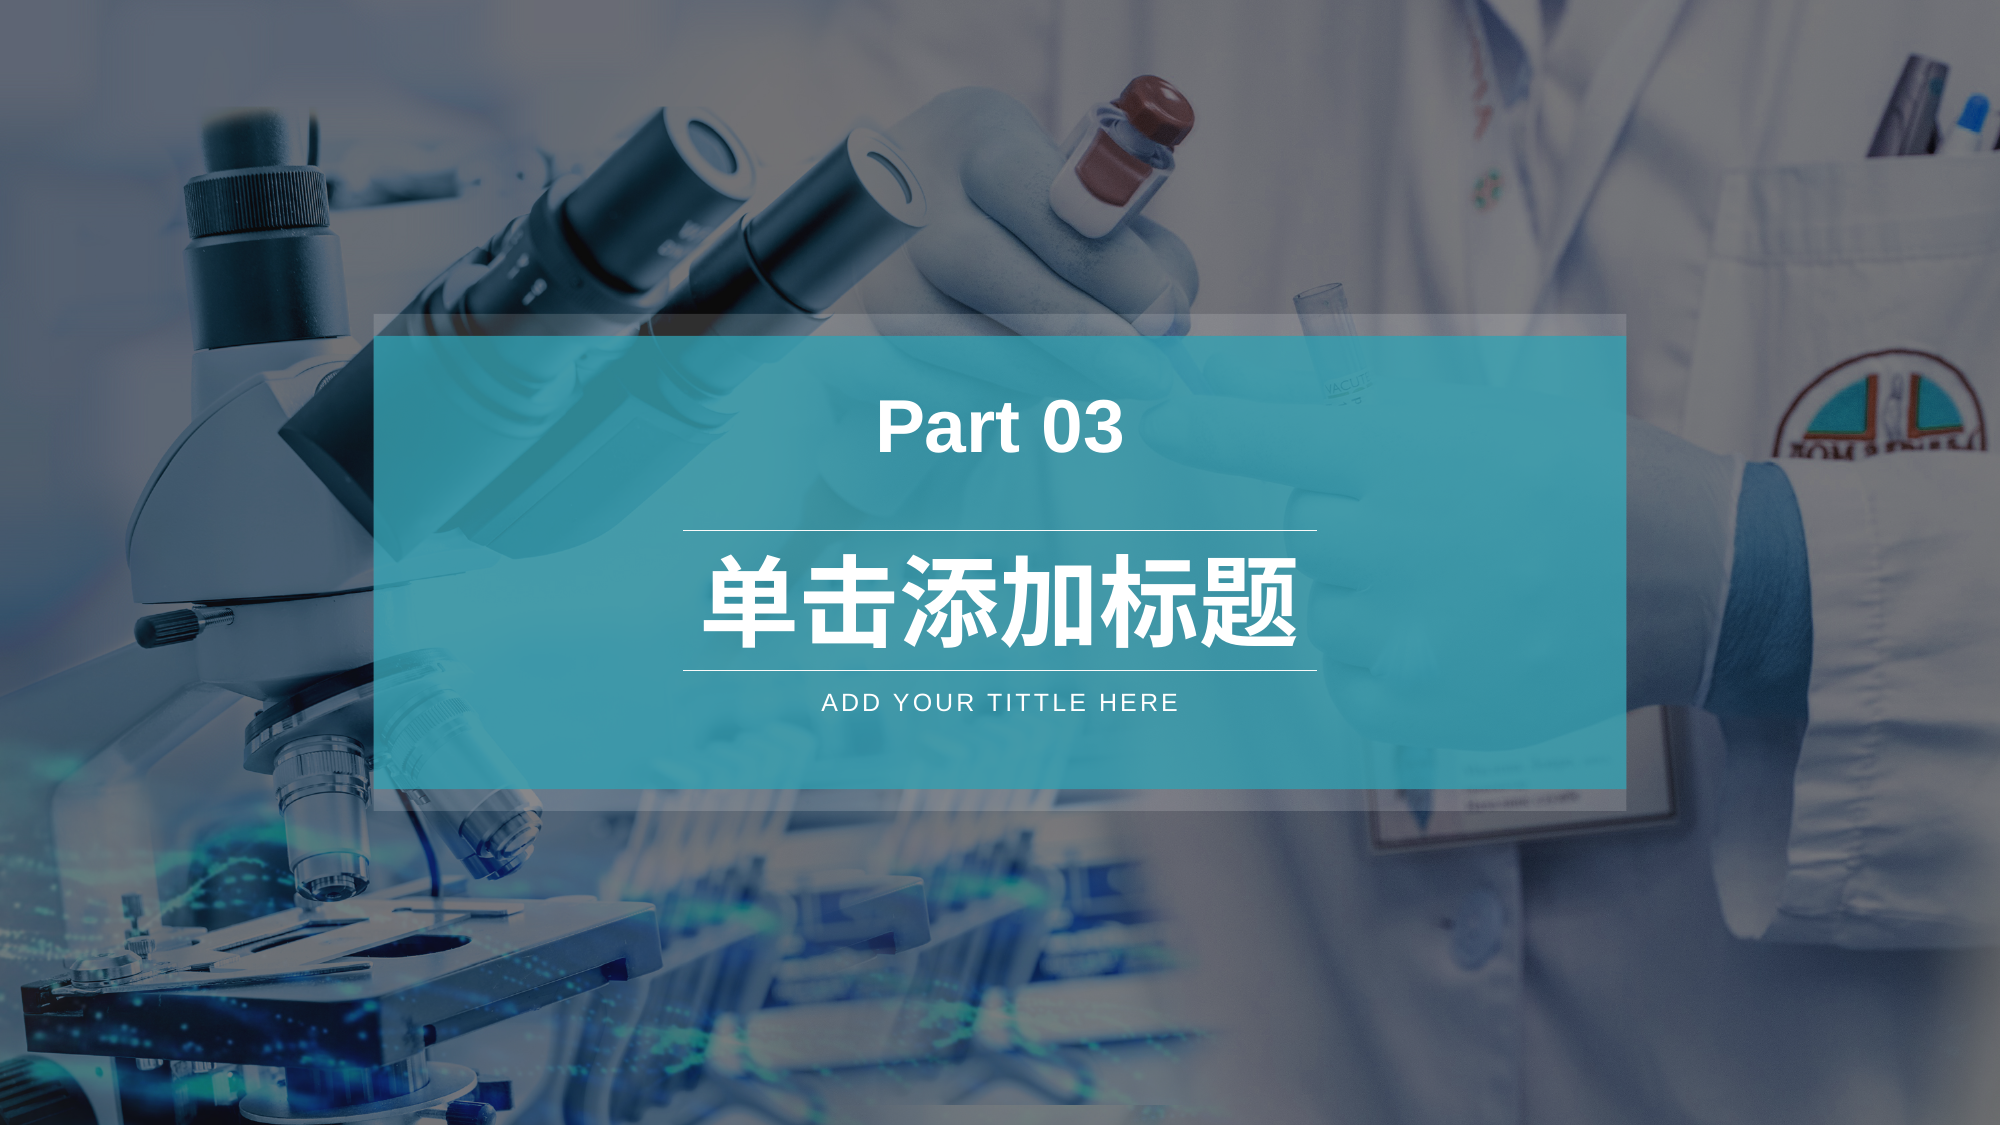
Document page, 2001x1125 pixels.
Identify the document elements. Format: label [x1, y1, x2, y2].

picture [0, 0, 2000, 1125]
text_box [683, 530, 1317, 671]
text_box [373, 313, 1627, 811]
